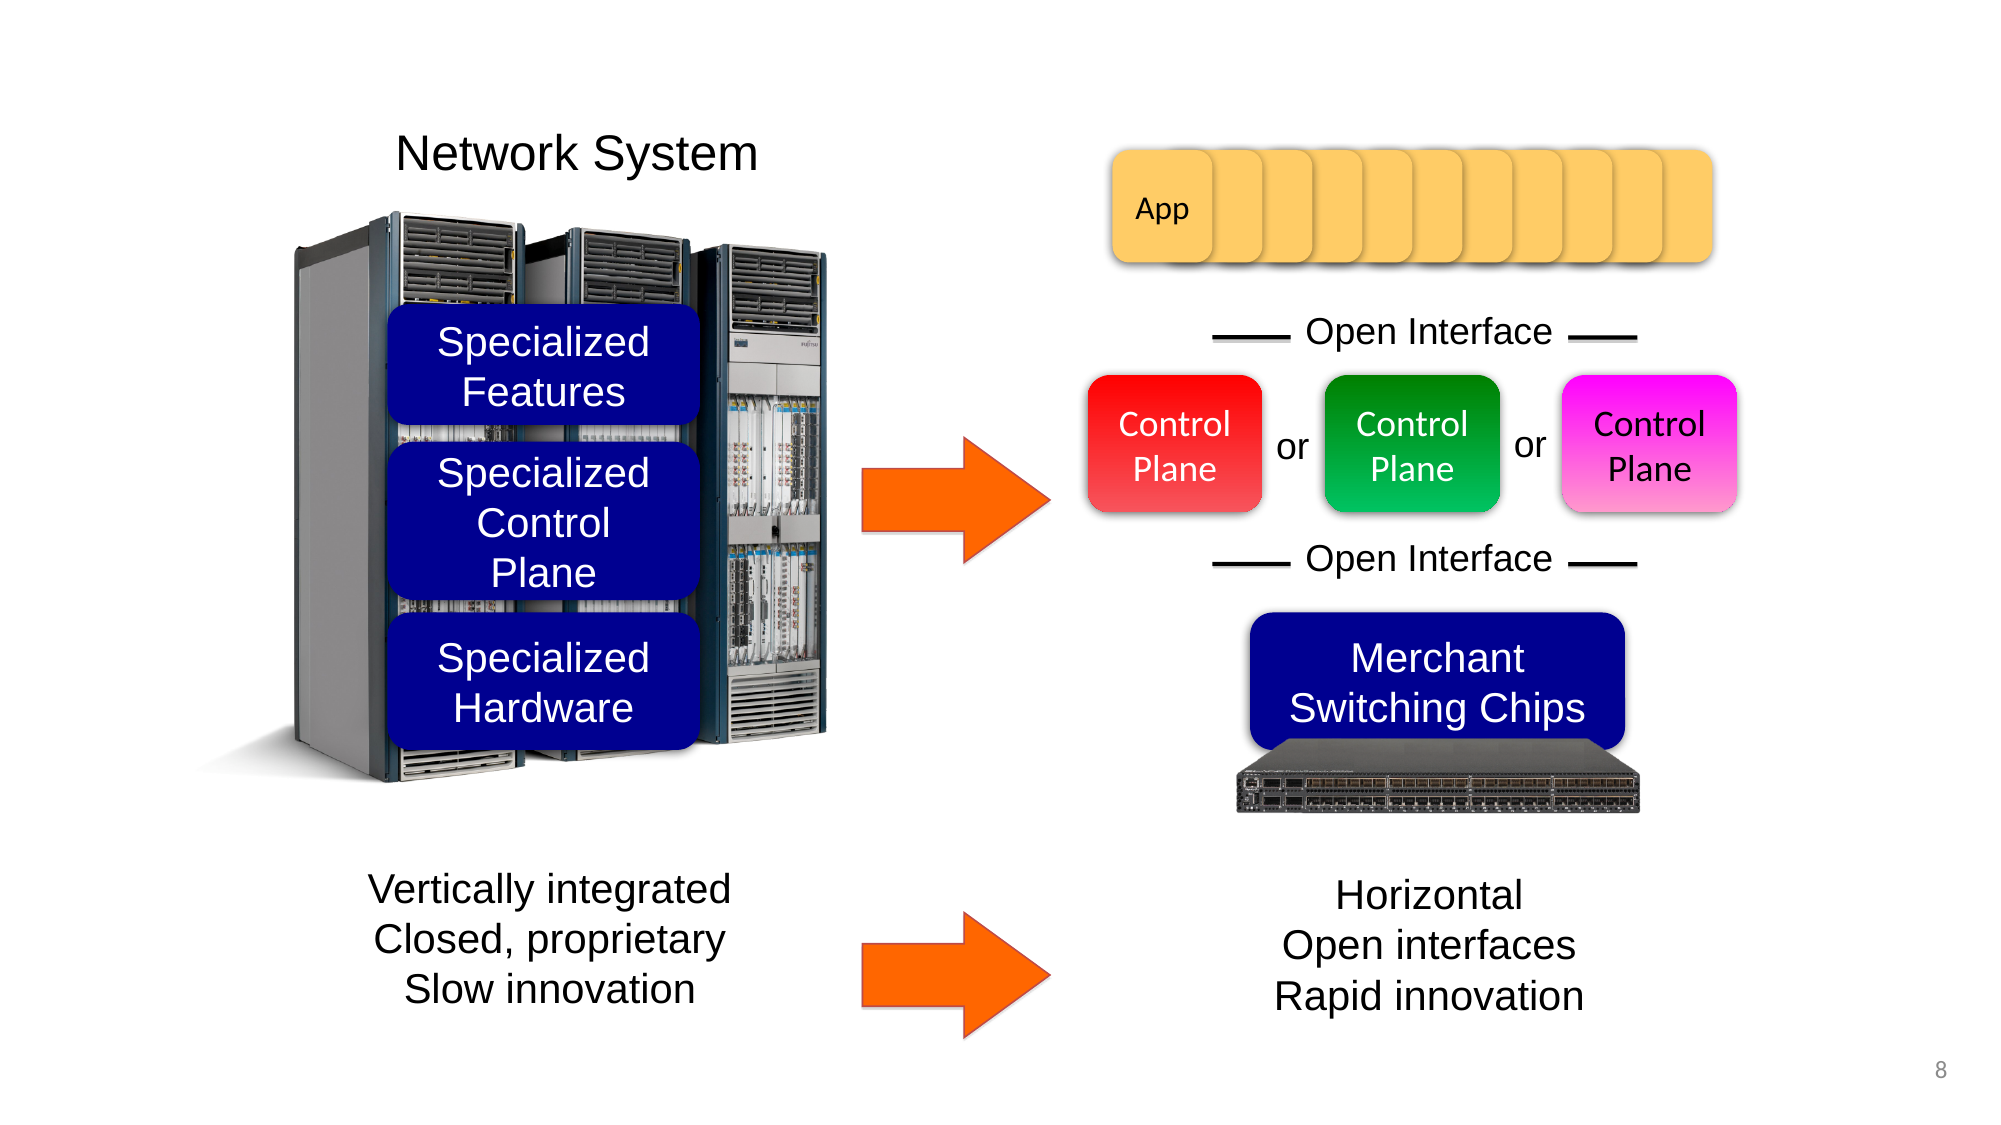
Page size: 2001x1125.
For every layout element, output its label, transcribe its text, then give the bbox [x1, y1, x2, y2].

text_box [1087, 299, 1738, 513]
text_box [975, 445, 1051, 555]
picture [150, 165, 975, 825]
text_box [862, 912, 1051, 1038]
text_box Network System [380, 112, 775, 165]
text_box Vertically integrated Closed, proprietary Slow innovation [312, 854, 788, 1020]
slide_number 8 [1612, 1038, 1963, 1099]
text_box Horizontal Open interfaces Rapid innovation [1166, 860, 1692, 1026]
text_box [1112, 149, 1713, 263]
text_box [1212, 526, 1663, 825]
